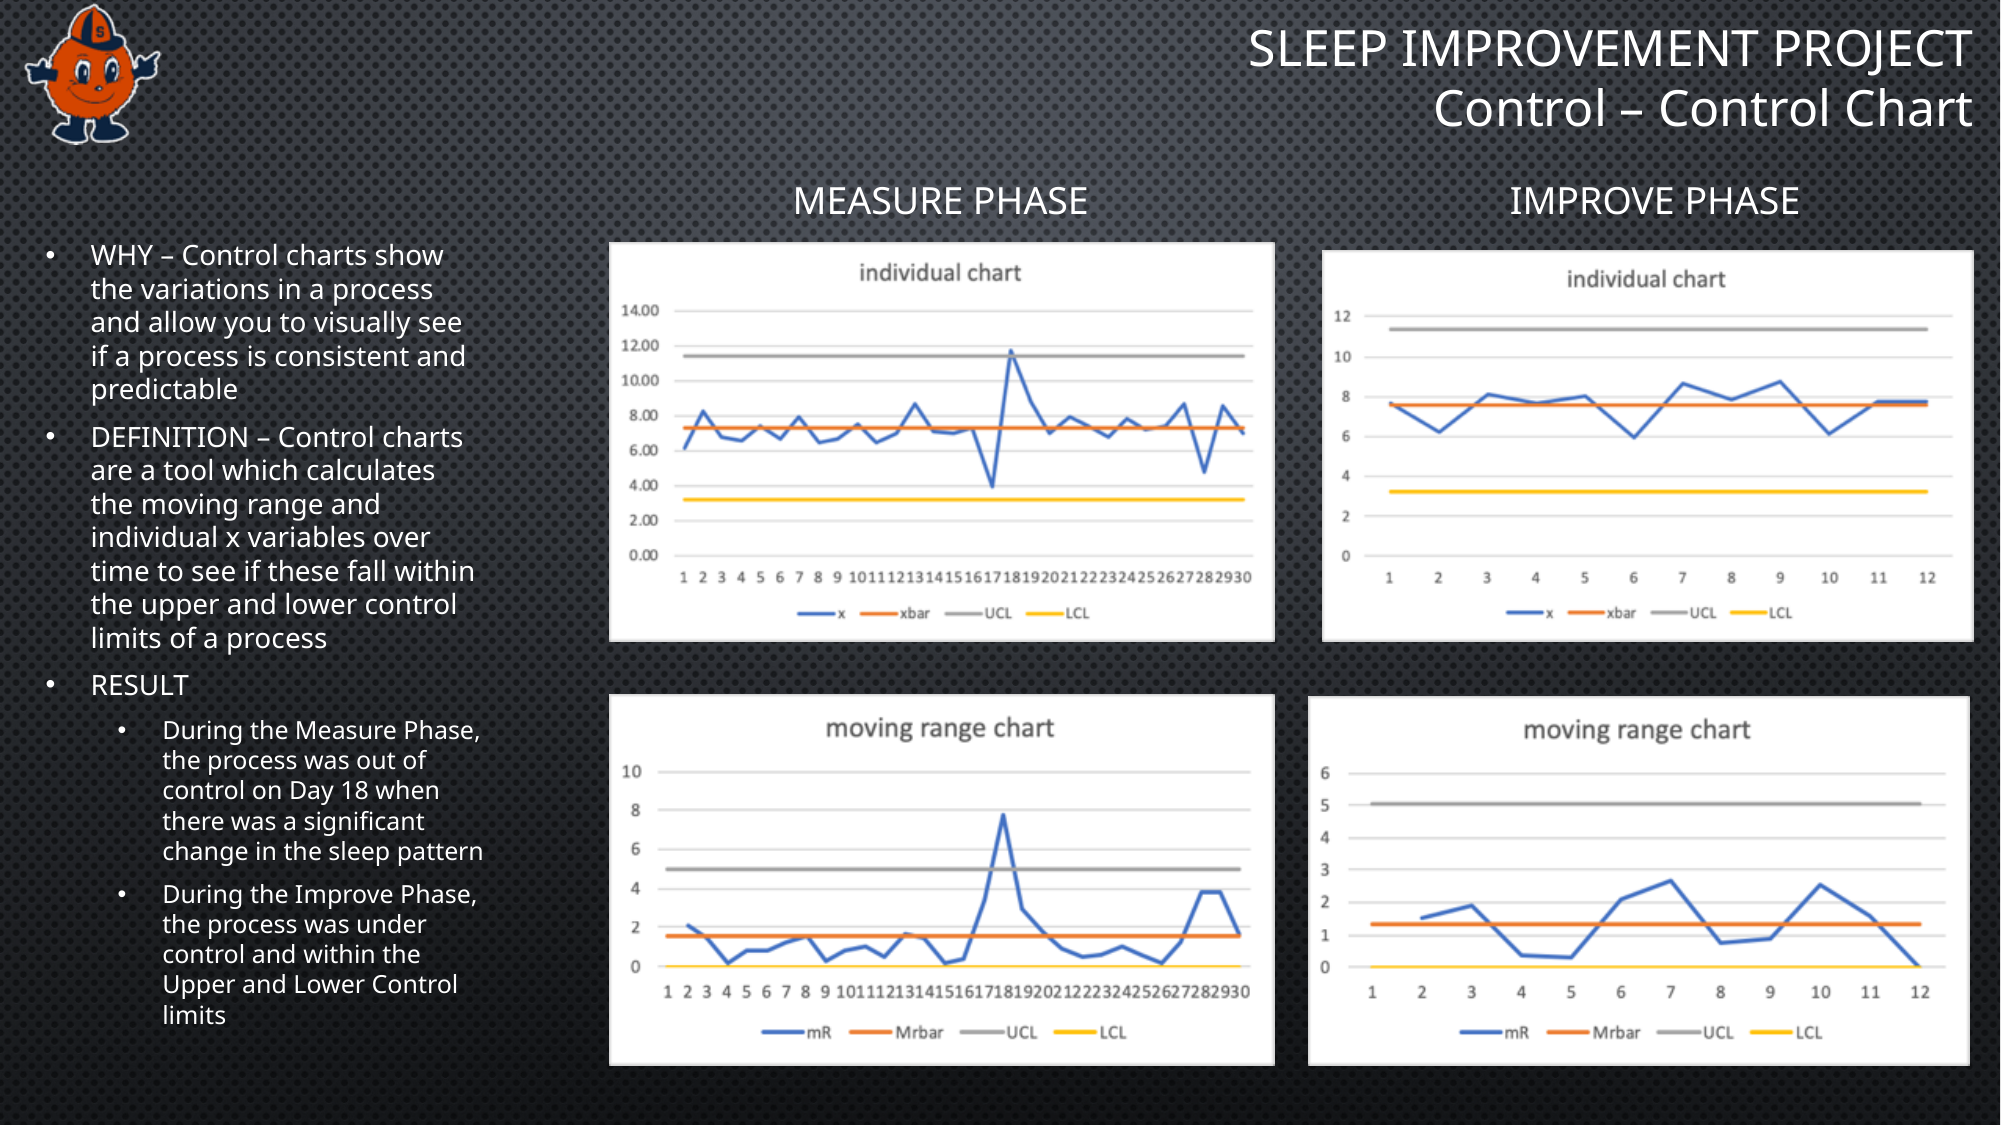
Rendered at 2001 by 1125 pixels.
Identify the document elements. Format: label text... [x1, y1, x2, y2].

picture [24, 3, 162, 145]
text_box MEASURE PHASE [777, 169, 1104, 230]
text_box IMPROVE PHASE [1495, 169, 1816, 230]
picture [609, 242, 1275, 643]
picture [1322, 250, 1974, 643]
picture [609, 694, 1275, 1066]
text_box Sleep improvement project Control – Control Chart [363, 9, 1989, 323]
picture [1308, 696, 1970, 1066]
list WHY – Control charts show the variations in a process and allow you to visually see if a process is consistent and predictable DEFINITION – Control charts are a tool which calculates the moving range and individual x variables over time to see if these fall within the upper and lower control limits of a process RESULT During the Measure Phase, the process was out of control on Day 18 when there was a significant change in the sleep pattern During the Improve Phase, the process was under control and within the Upper and Lower Control limits [30, 230, 500, 1044]
